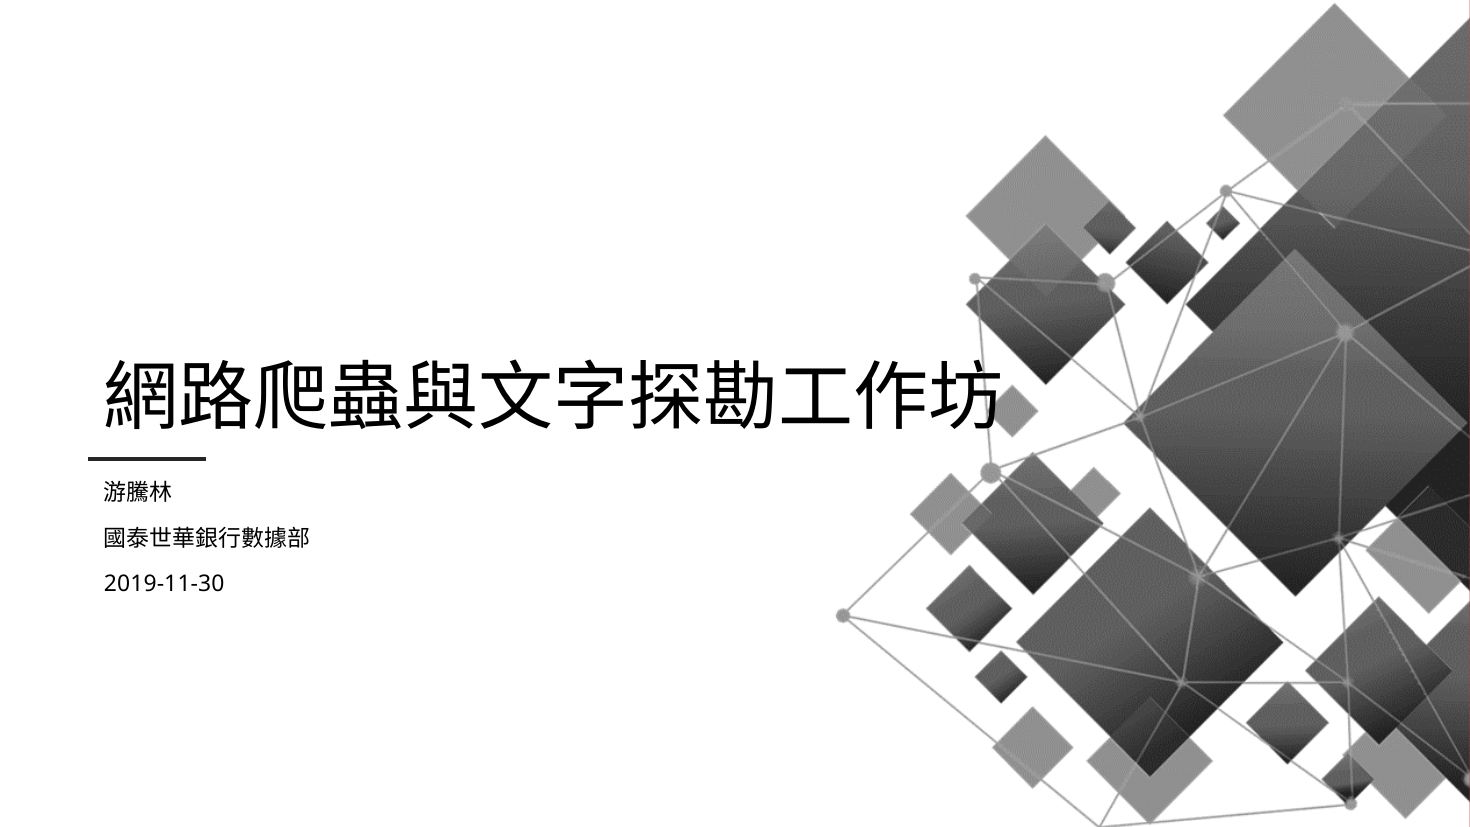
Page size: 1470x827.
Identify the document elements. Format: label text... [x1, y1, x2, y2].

title 網路爬蟲與文字探勘工作坊 [89, 310, 1090, 489]
picture [0, 0, 1470, 827]
list 游騰林 國泰世華銀行數據部 2019-11-30 [89, 472, 745, 605]
